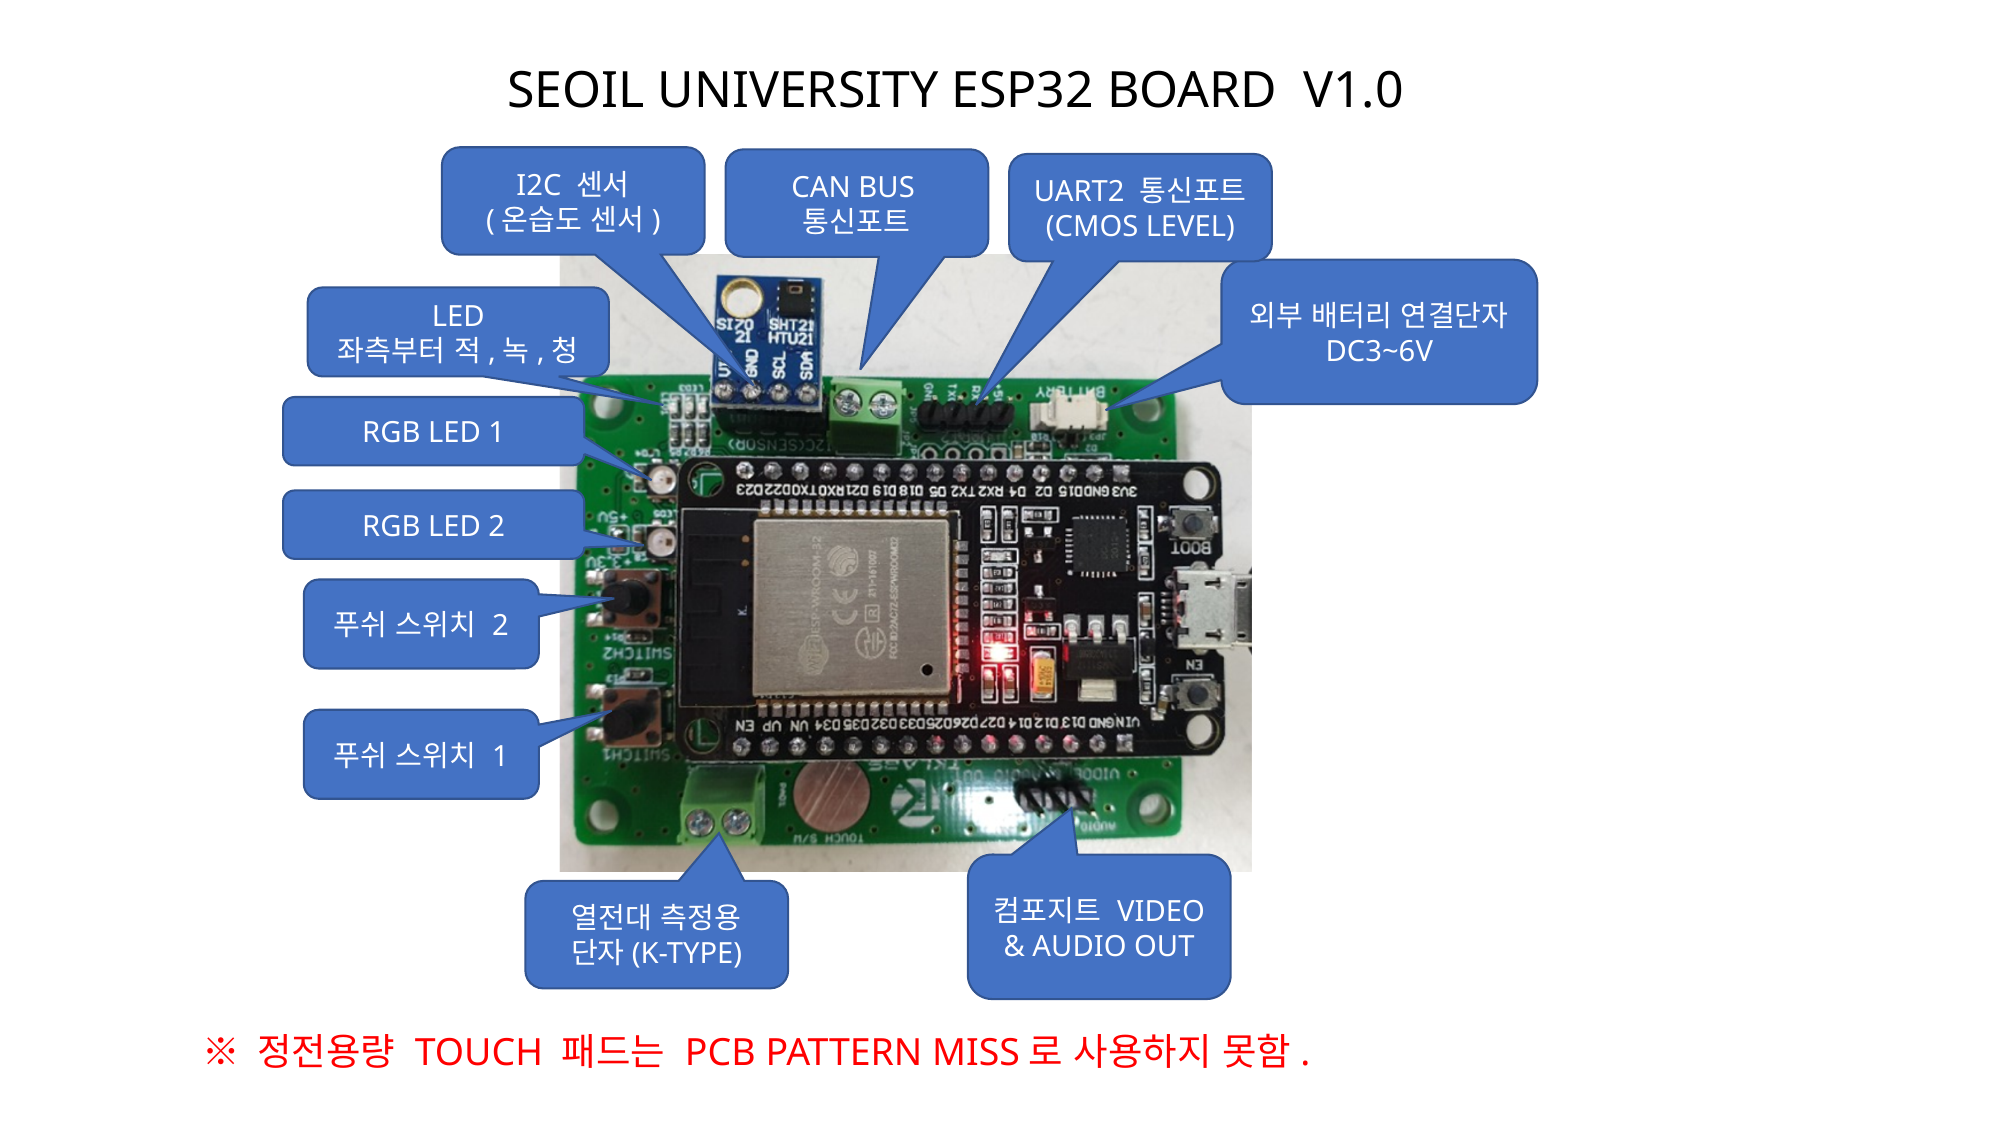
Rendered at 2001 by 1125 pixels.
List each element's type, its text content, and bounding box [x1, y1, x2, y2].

text_box 열전대 측정용 단자(K-TYPE) [524, 879, 790, 990]
text_box 외부 배터리 연결단자 DC3~6V [1215, 258, 1539, 406]
text_box 푸쉬 스위치 2 [302, 578, 596, 670]
text_box RGB LED 2 [282, 489, 596, 560]
text_box 컴포지트 VIDEO & AUDIO OUT [966, 855, 1232, 1001]
text_box SEOIL UNIVERSITY ESP32 BOARD V1.0 [492, 50, 1419, 125]
text_box I2C 센서 (온습도 센서) [440, 146, 706, 257]
text_box ※ 정전용량 TOUCH 패드는 PCB PATTERN MISS로 사용하지 못함. [187, 1020, 1353, 1081]
text_box LED 좌측부터 적,녹,청 [306, 286, 596, 396]
text_box RGB LED 1 [282, 395, 596, 467]
text_box 푸쉬 스위치 1 [302, 708, 596, 800]
text_box CAN BUS 통신포트 [724, 148, 990, 216]
text_box UART2 통신포트 (CMOS LEVEL) [1008, 152, 1273, 263]
picture [560, 216, 1251, 909]
